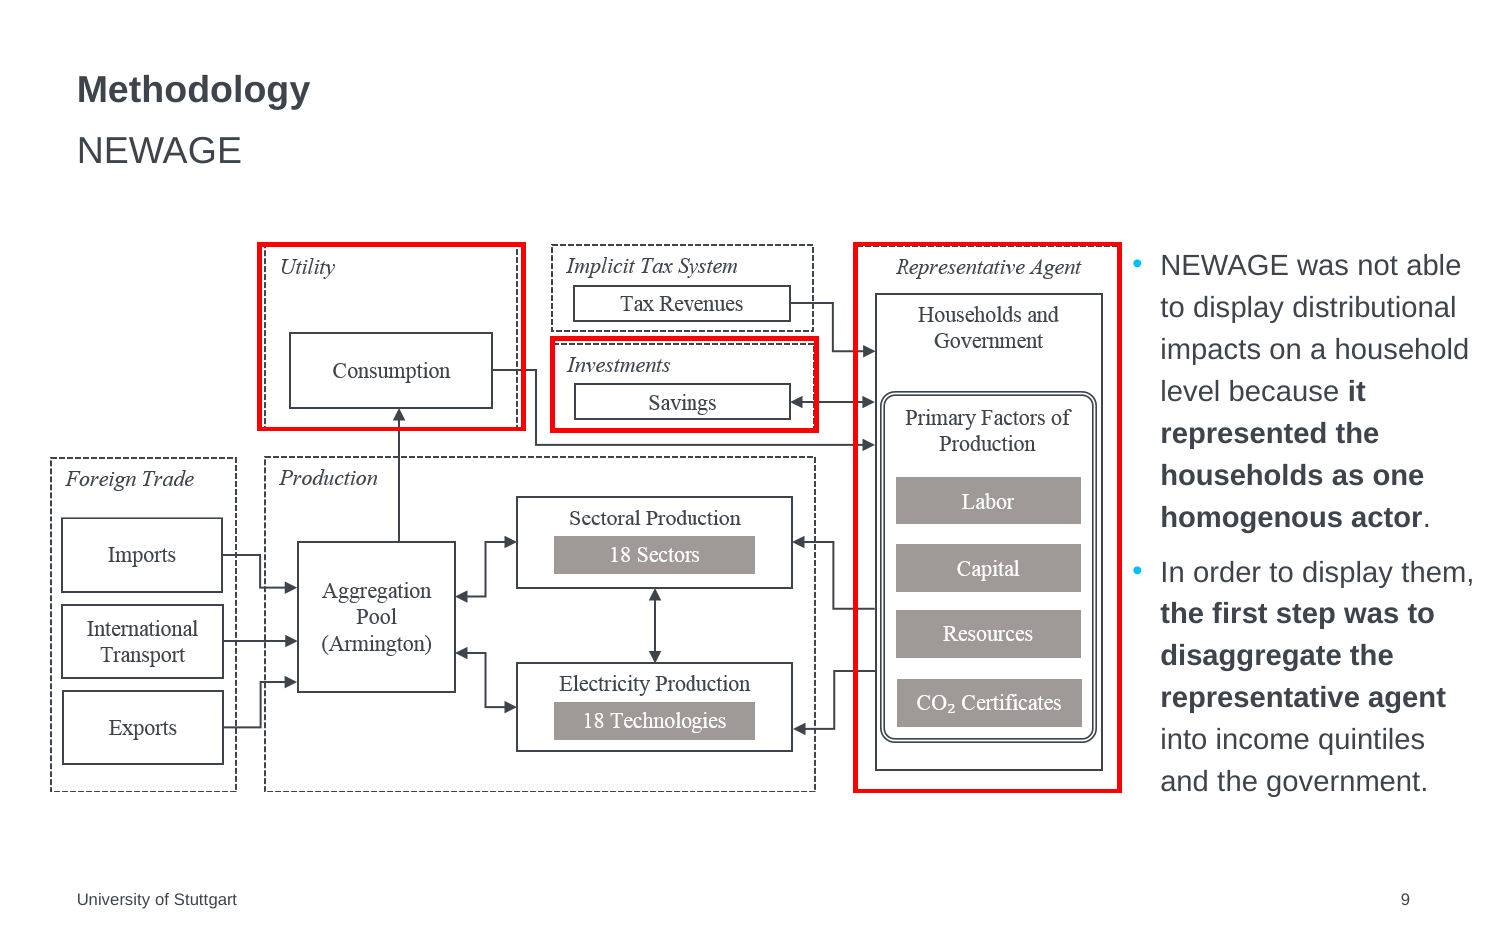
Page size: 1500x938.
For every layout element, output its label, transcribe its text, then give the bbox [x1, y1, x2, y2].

slide_number 9 [1400, 888, 1438, 910]
picture [50, 244, 1120, 792]
footer University of Stuttgart [76, 888, 1072, 910]
text_box NEWAGE was not able to display distributional impacts on a household level because it represented the households as one homogenous actor. [1132, 239, 1480, 545]
title Methodology [76, 64, 1424, 111]
list NEWAGE [76, 117, 1424, 163]
text_box In order to display them, the first step was to disaggregate the representative agent into income quintiles and the government. [1132, 545, 1480, 792]
